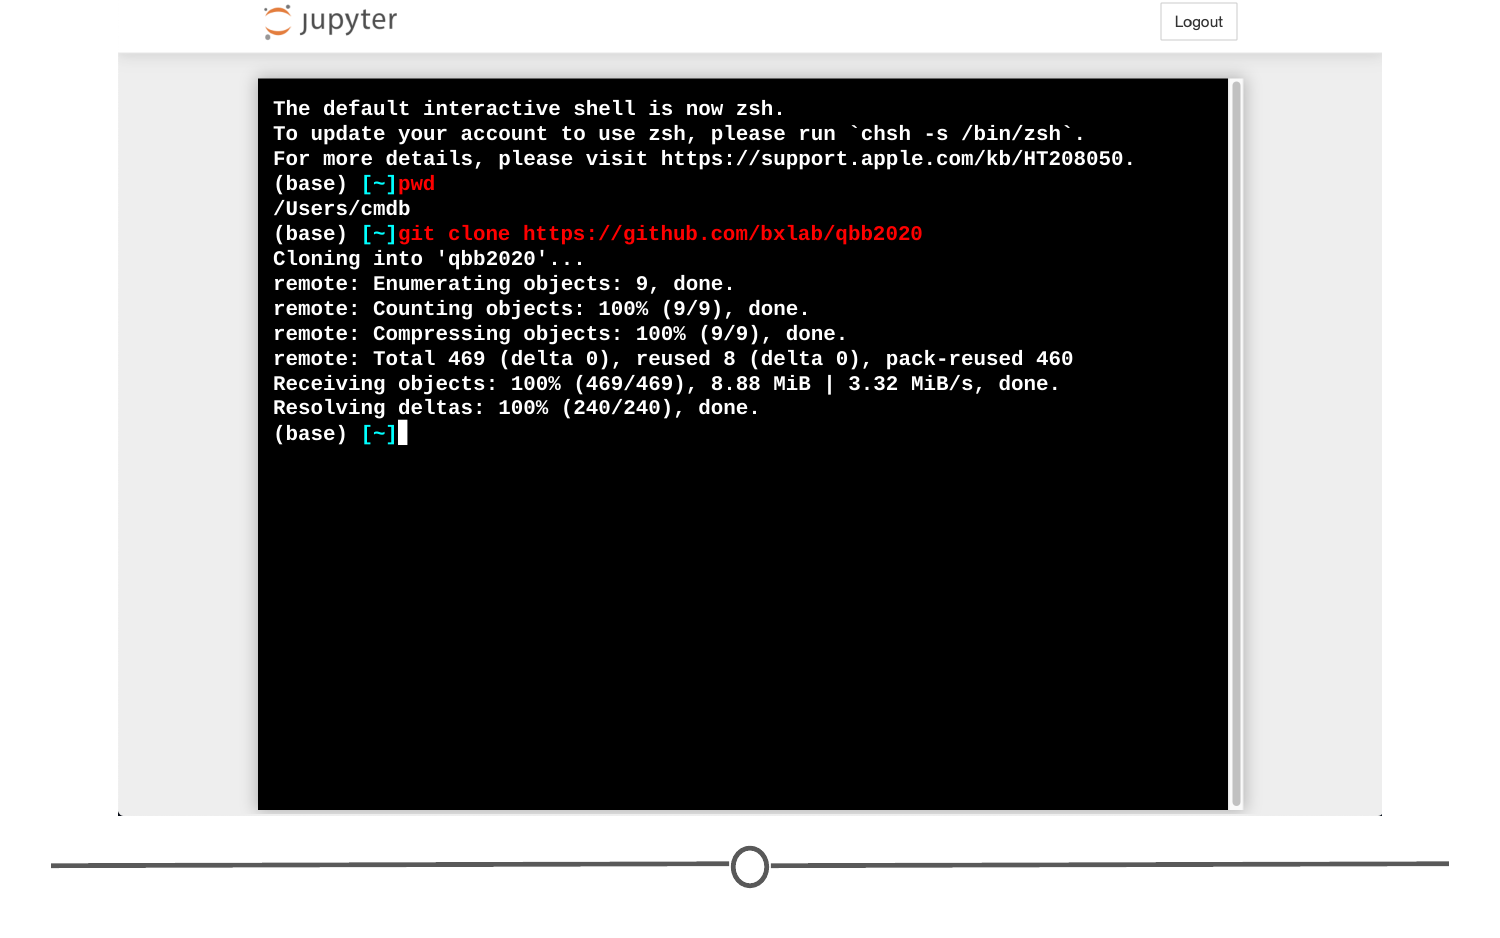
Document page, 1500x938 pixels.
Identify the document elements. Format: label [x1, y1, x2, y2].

picture [118, 0, 1382, 816]
